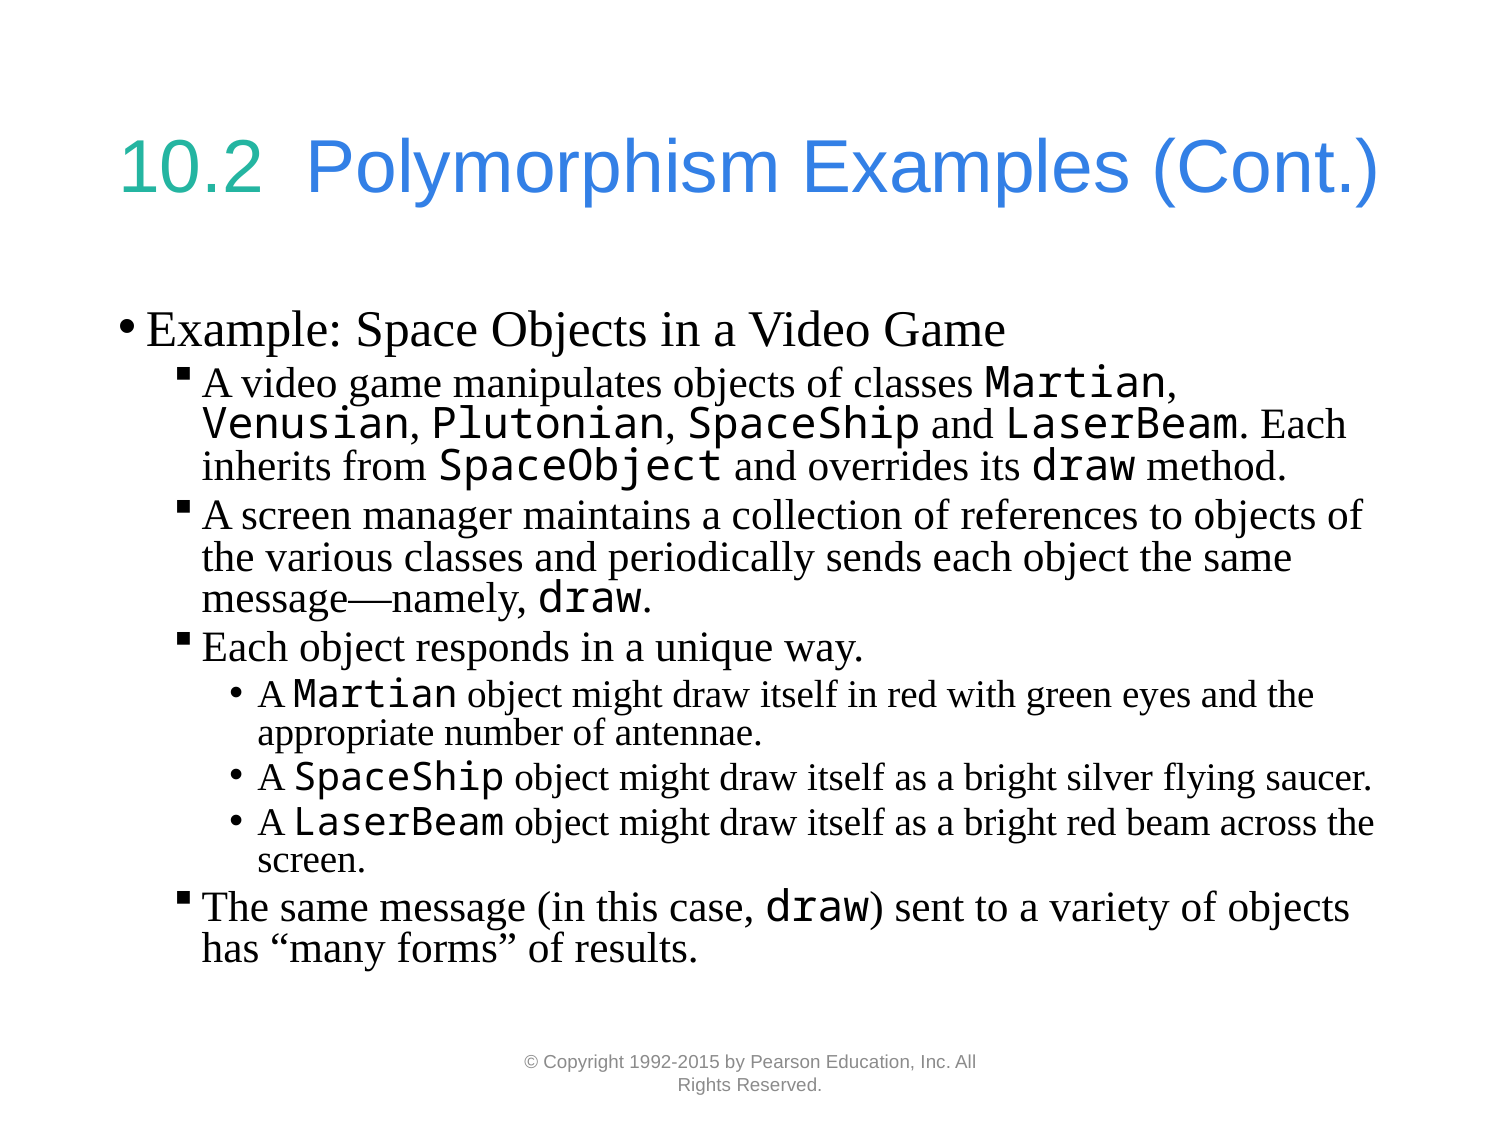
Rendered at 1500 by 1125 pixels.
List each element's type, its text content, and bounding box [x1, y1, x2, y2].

list Example: Space Objects in a Video Game A video game manipulates objects of classes Martian, Venusian, Plutonian, SpaceShip and LaserBeam. Each inherits from SpaceObject and overrides its draw method. A screen manager maintains a collection of references to objects of the various classes and periodically sends each object the same message—namely, draw. Each object responds in a unique way. A Martian object might draw itself in red with green eyes and the appropriate number of antennae. A SpaceShip object might draw itself as a bright silver flying saucer. A LaserBeam object might draw itself as a bright red beam across the screen. The same message (in this case, draw) sent to a variety of objects has “many forms” of results. [103, 299, 1397, 1014]
title 10.2 Polymorphism Examples (Cont.) [103, 59, 1397, 278]
footer © Copyright 1992-2015 by Pearson Education, Inc. All Rights Reserved. [496, 1042, 1004, 1103]
